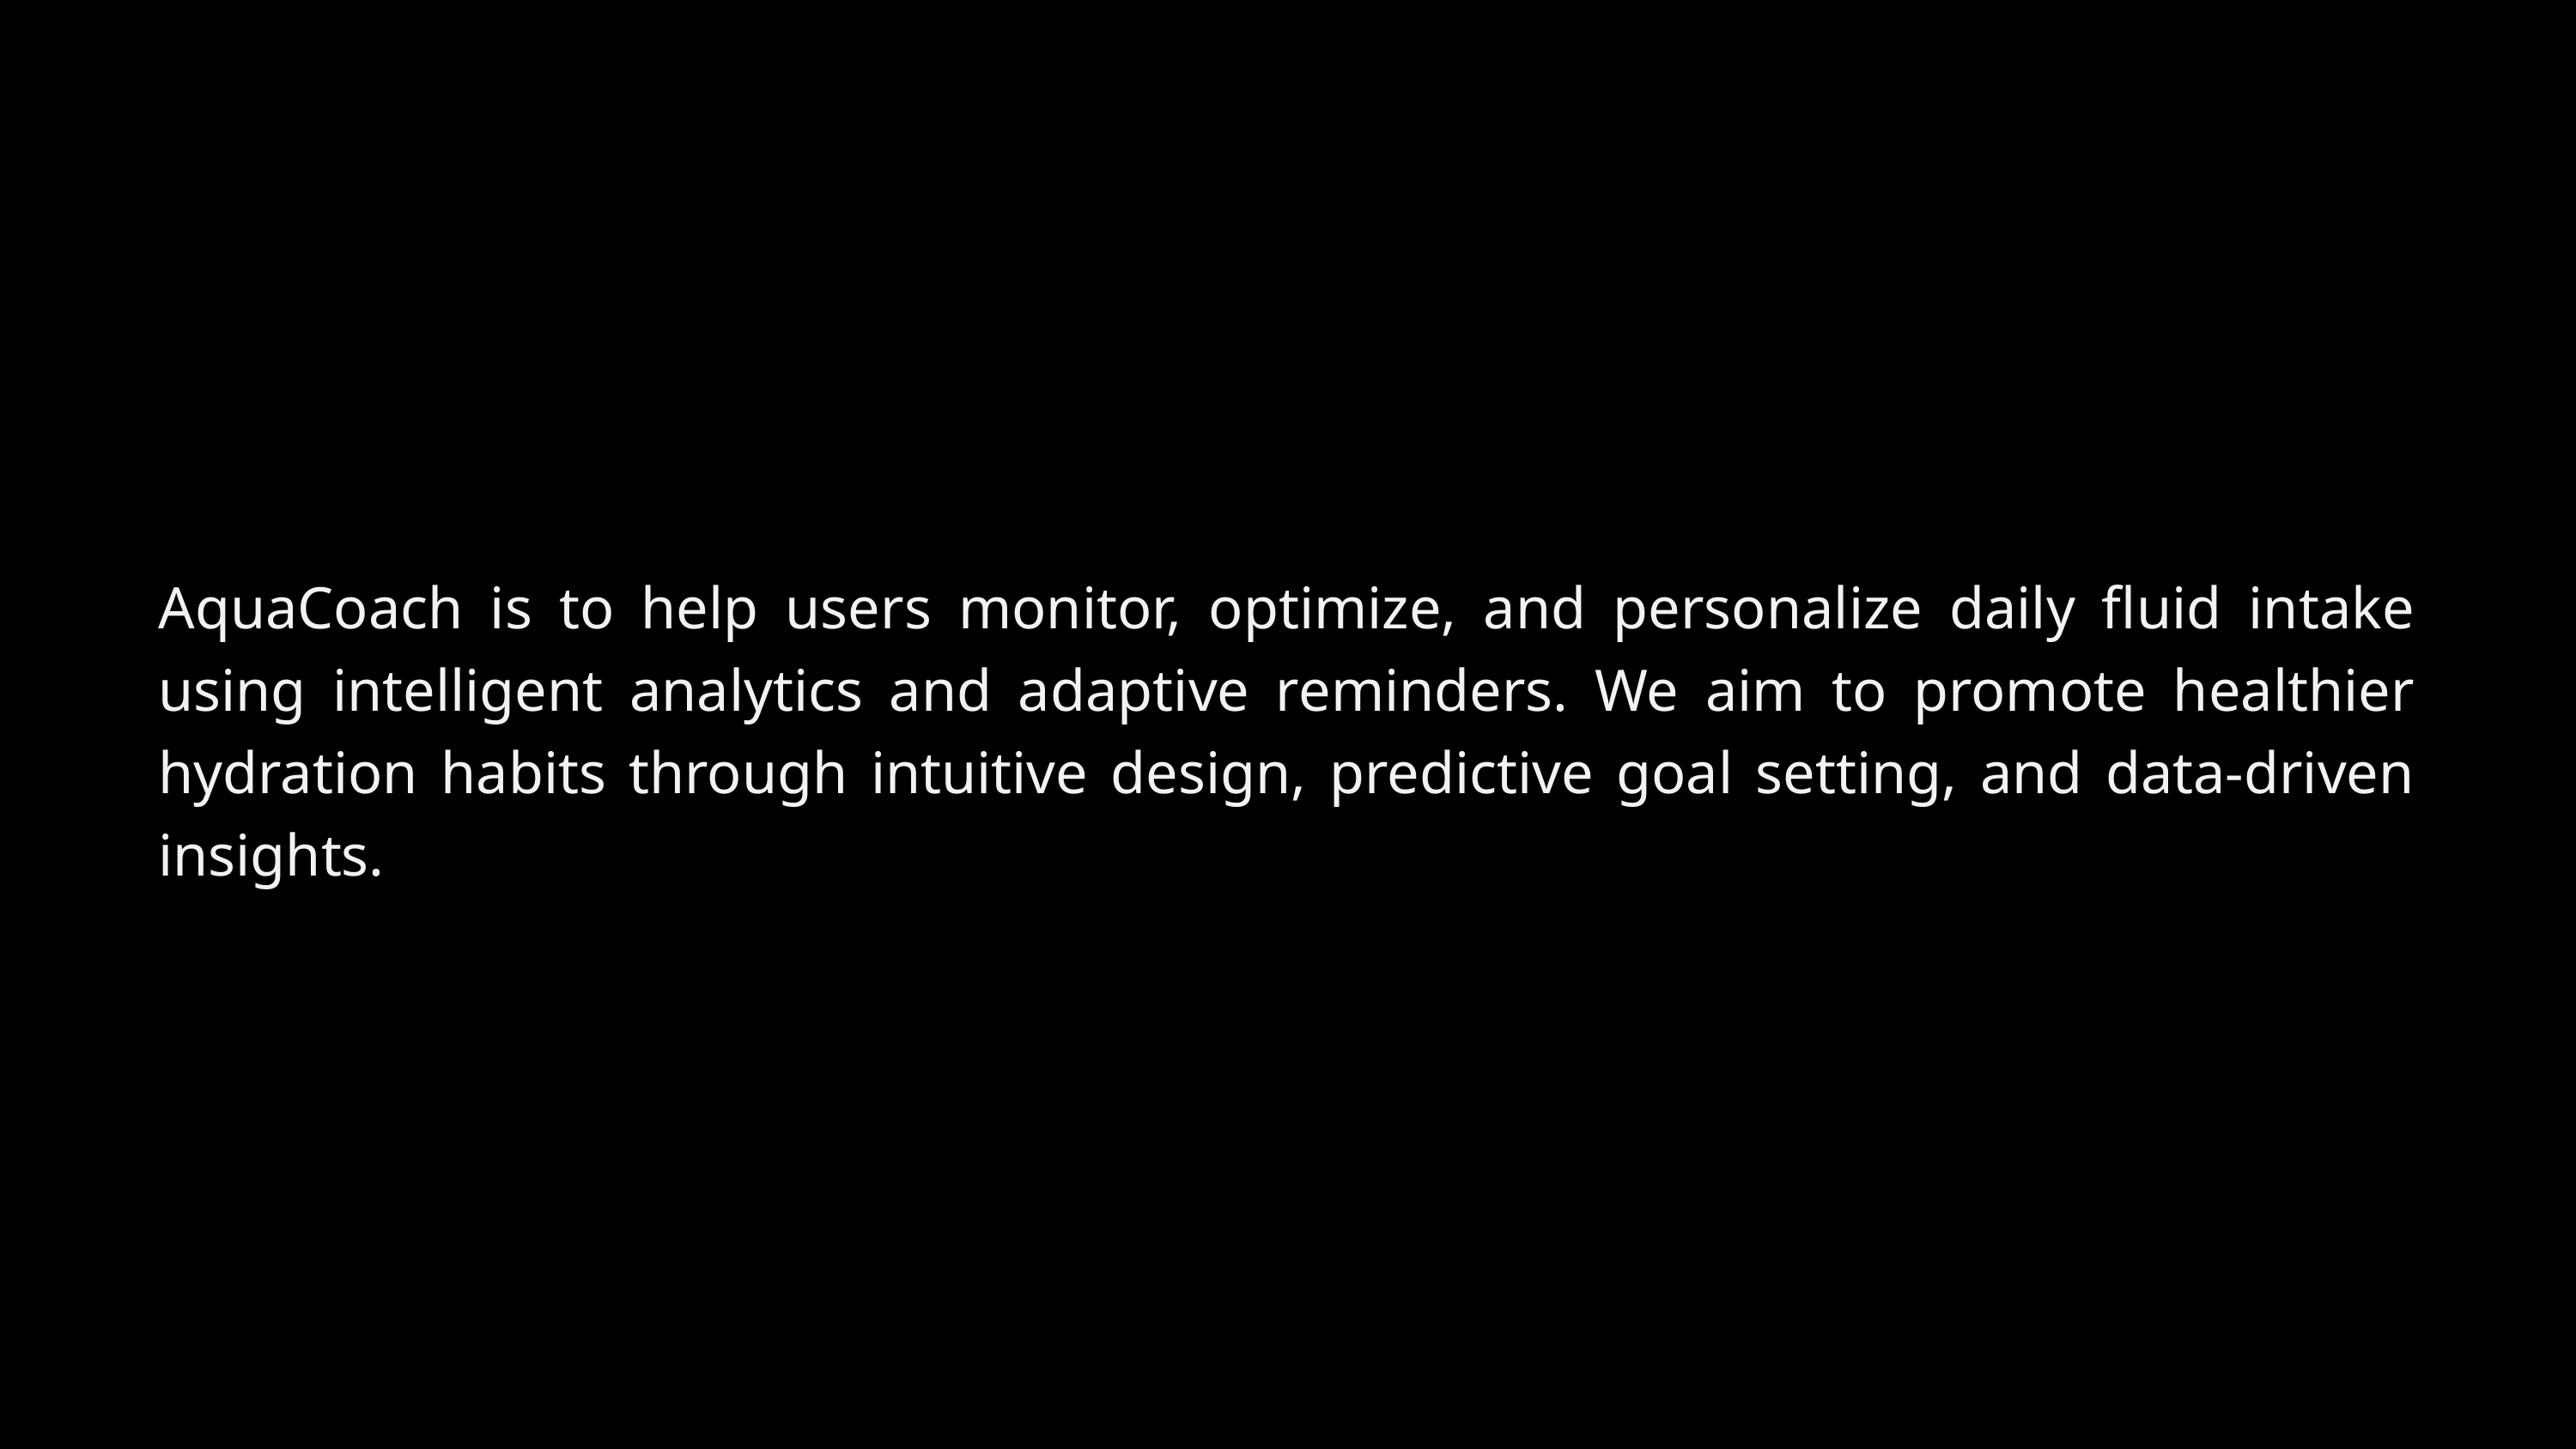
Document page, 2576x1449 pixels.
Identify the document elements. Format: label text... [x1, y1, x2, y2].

text_box AquaCoach is to help users monitor, optimize, and personalize daily fluid intake using intelligent analytics and adaptive reminders. We aim to promote healthier hydration habits through intuitive design, predictive goal setting, and data-driven insights. [158, 557, 2418, 888]
